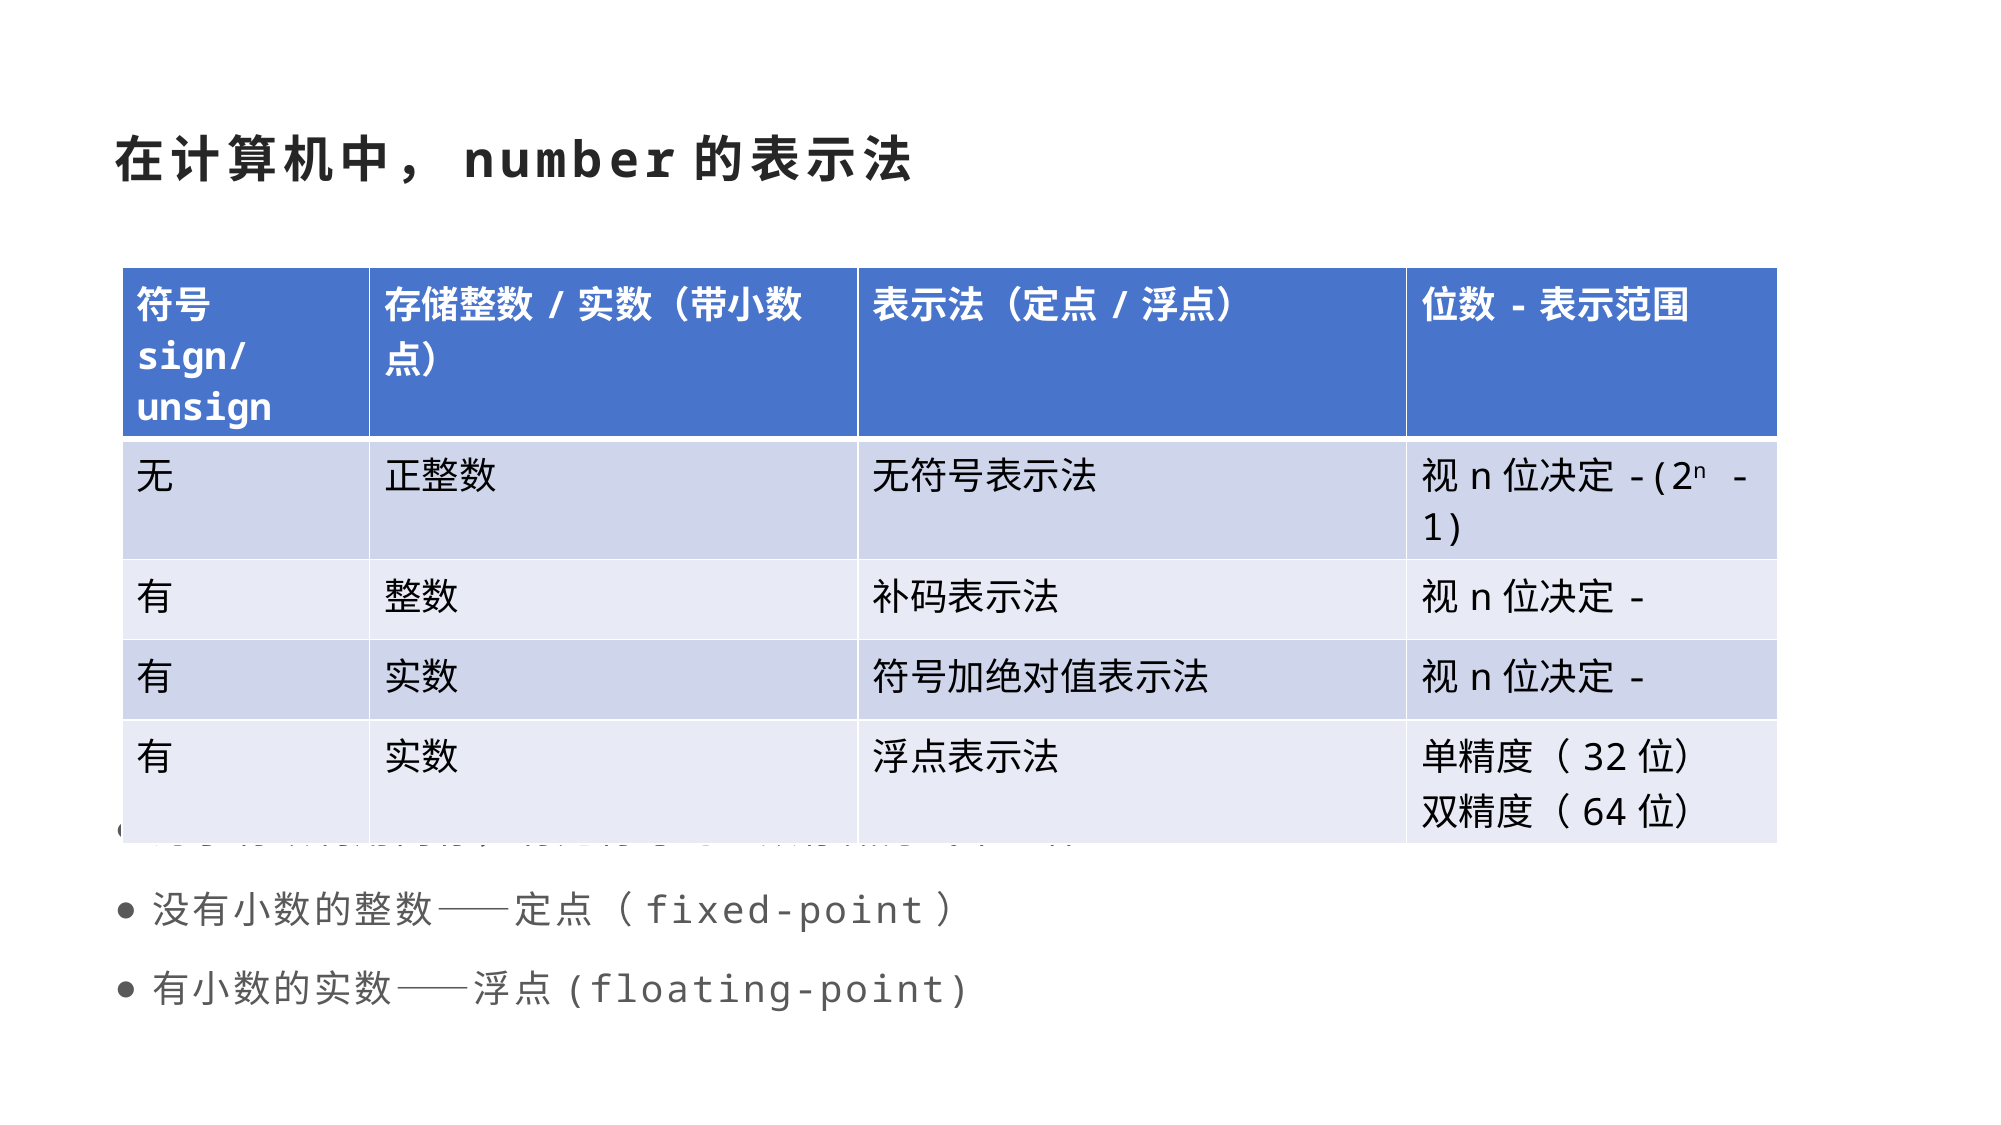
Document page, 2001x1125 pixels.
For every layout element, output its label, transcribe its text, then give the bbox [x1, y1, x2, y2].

table_header 位数-表示范围 [1407, 268, 1777, 436]
table_cell 单精度（32位） 双精度（64位） [1407, 721, 1777, 843]
table_cell 实数 [370, 640, 857, 719]
table_cell 符号加绝对值表示法 [859, 640, 1406, 719]
table_cell 有 [123, 560, 369, 639]
table_cell 有 [123, 721, 369, 843]
table_cell 正整数 [370, 442, 857, 559]
table_cell 整数 [370, 560, 857, 639]
table_cell 浮点表示法 [859, 721, 1406, 843]
table_cell 视n位决定-(2n - 1) [1407, 442, 1777, 559]
table_cell 补码表示法 [859, 560, 1406, 639]
table_cell 无符号表示法 [859, 442, 1406, 559]
table_cell 无 [123, 442, 369, 559]
table_cell 实数 [370, 721, 857, 843]
list 为了有效利用内存，有无符号的整数存储方式不一样 没有小数的整数——定点（fixed-point） 有小数的实数——浮点(floating-point) [99, 785, 1900, 1026]
table_cell 有 [123, 640, 369, 719]
table_header 符号sign/unsign [123, 268, 369, 436]
table_header 存储整数/实数（带小数点） [370, 268, 857, 436]
table_header 表示法（定点/浮点） [859, 268, 1406, 436]
table_cell 视n位决定- [1407, 640, 1777, 719]
title 在计算机中，number的表示法 [99, 99, 1900, 216]
table_cell 视n位决定- [1407, 560, 1777, 639]
